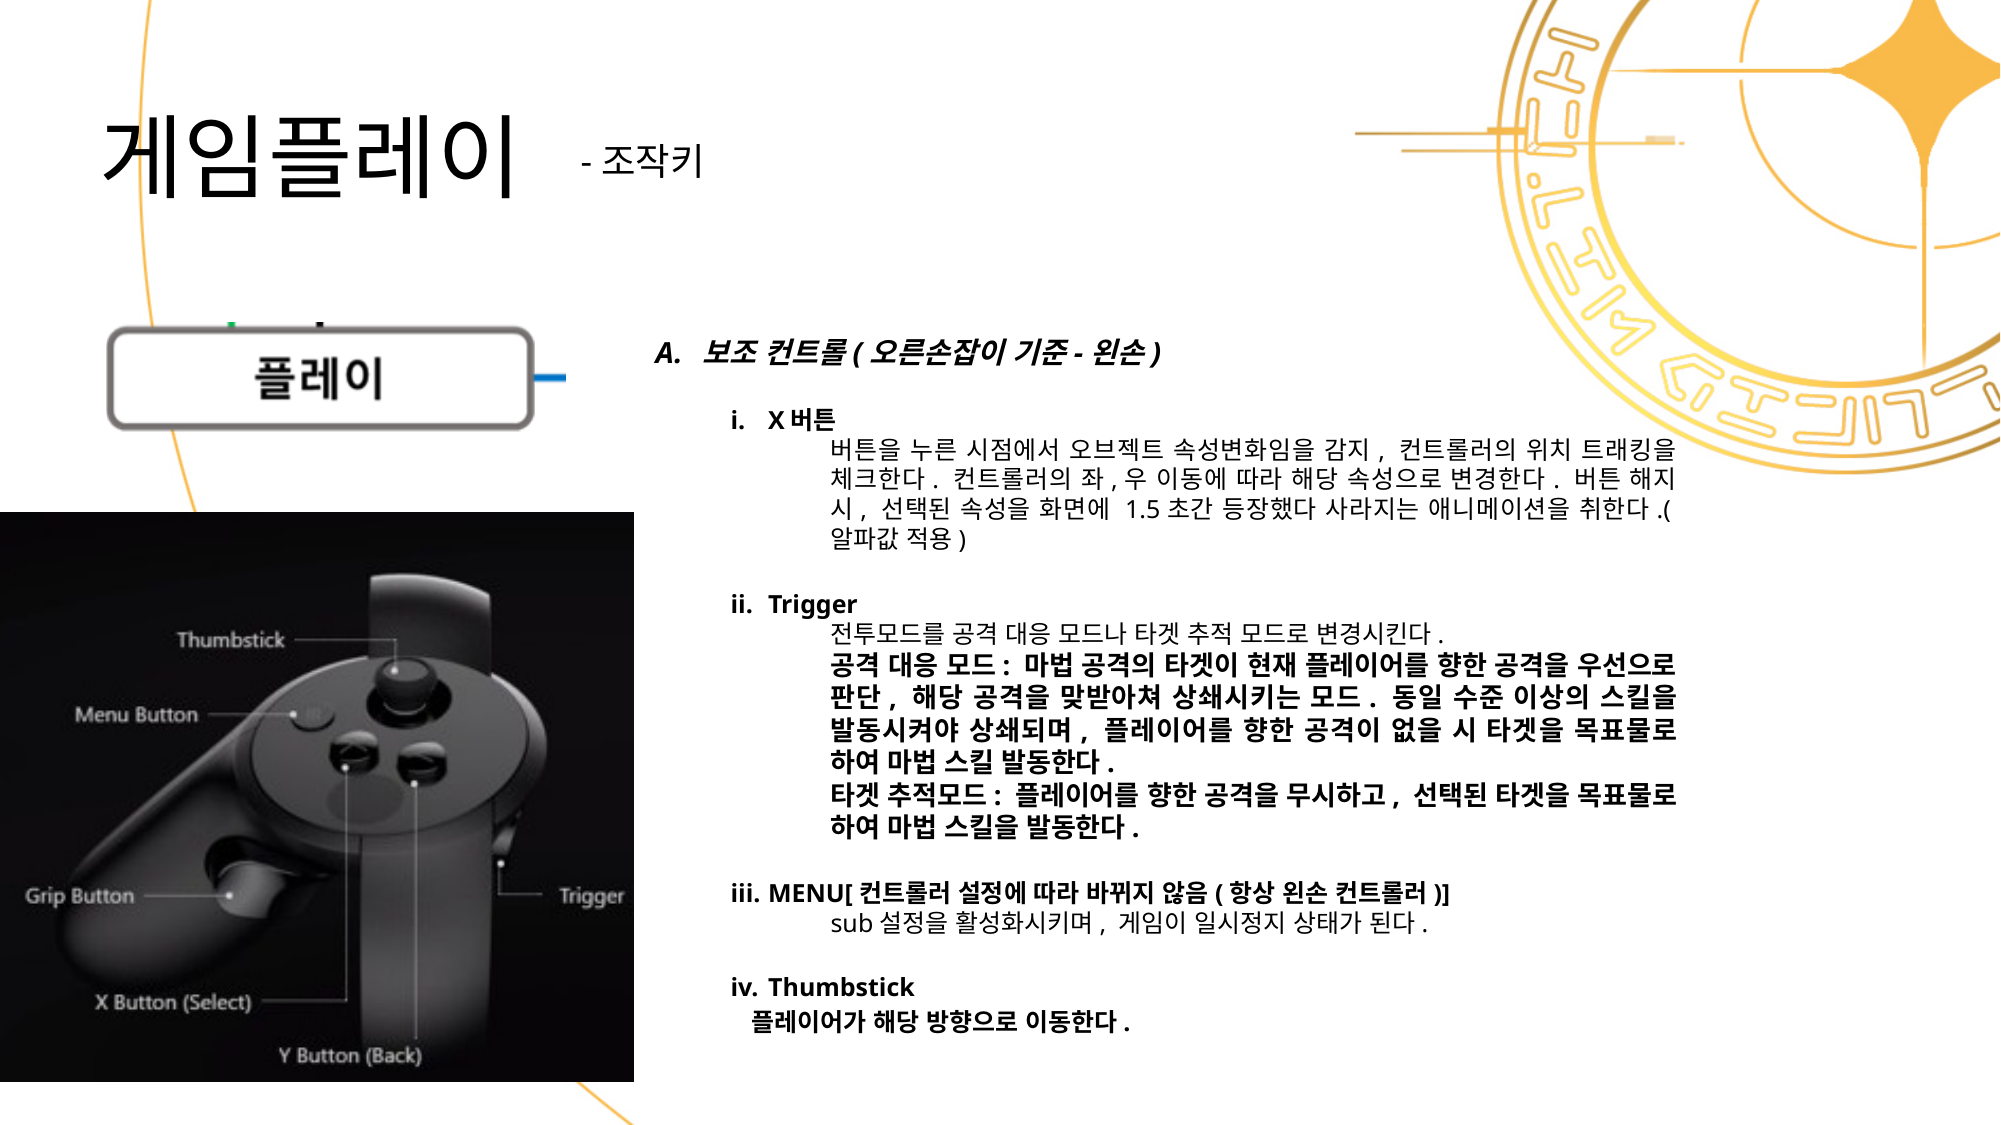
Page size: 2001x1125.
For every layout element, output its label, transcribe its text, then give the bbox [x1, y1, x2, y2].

text_box -조작키 [565, 130, 730, 191]
text_box 보조 컨트롤(오른손잡이 기준-왼손) X버튼 버튼을 누른 시점에서 오브젝트 속성변화임을 감지, 컨트롤러의 위치 트래킹을 체크한다. 컨트롤러의 좌,우 이동에 따라 해당 속성으로 변경한다. 버튼 해지 시, 선택된 속성을 화면에 1.5초간 등장했다 사라지는 애니메이션을 취한다.(알파값 적용) Trigger 전투모드를 공격 대응 모드나 타겟 추적 모드로 변경시킨다. 공격 대응 모드: 마법 공격의 타겟이 현재 플레이어를 향한 공격을 우선으로 판단, 해당 공격을 맞받아쳐 상쇄시키는 모드. 동일 수준 이상의 스킬을 발동시켜야 상쇄되며, 플레이어를 향한 공격이 없을 시 타겟을 목표물로 하여 마법 스킬 발동한다. 타겟 추적모드: 플레이어를 향한 공격을 무시하고, 선택된 타겟을 목표물로 하여 마법 스킬을 발동한다. MENU[컨트롤러 설정에 따라 바뀌지 않음(항상 왼손 컨트롤러)] sub설정을 활성화시키며, 게임이 일시정지 상태가 된다. Thumbstick 플레이어가 해당 방향으로 이동한다. [565, 292, 1692, 1044]
title 게임플레이 [84, 52, 1810, 271]
picture [0, 0, 2001, 1125]
